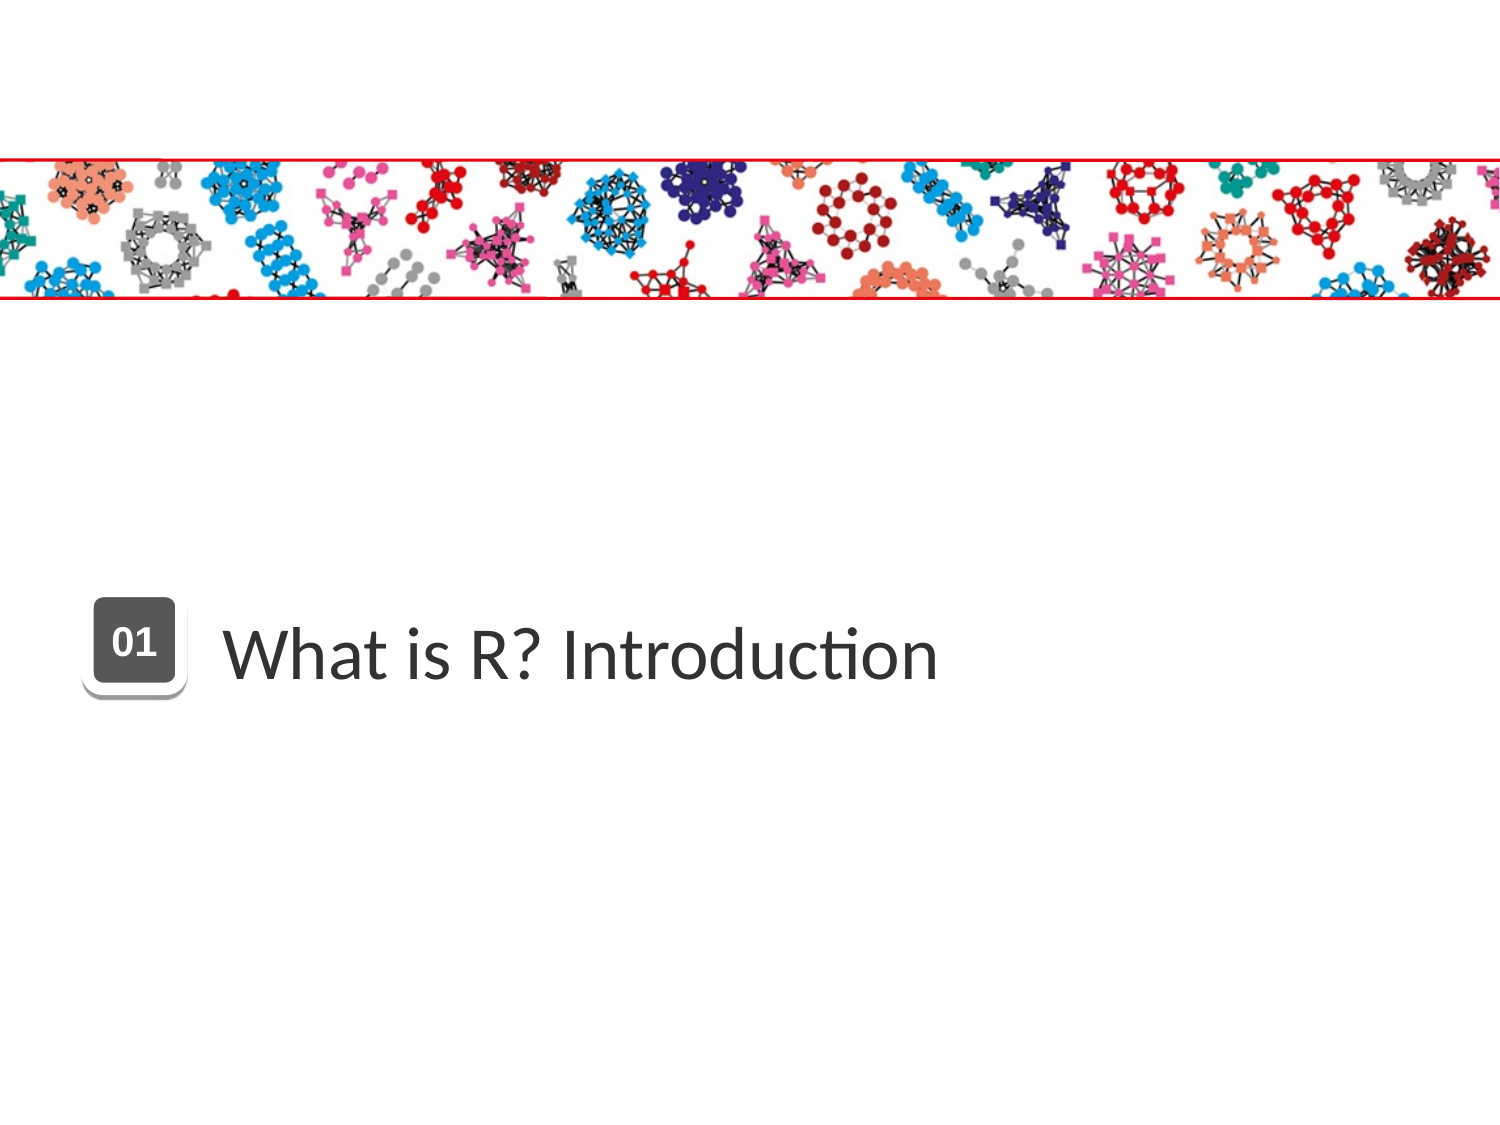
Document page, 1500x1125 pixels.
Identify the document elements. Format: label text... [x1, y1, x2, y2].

text_box 01 [87, 590, 182, 689]
picture [252, 187, 259, 195]
picture [252, 170, 257, 179]
picture [260, 162, 269, 168]
picture [234, 169, 244, 173]
picture [0, 162, 1500, 296]
text_box What is R? Introduction [137, 361, 1472, 893]
picture [241, 180, 248, 187]
